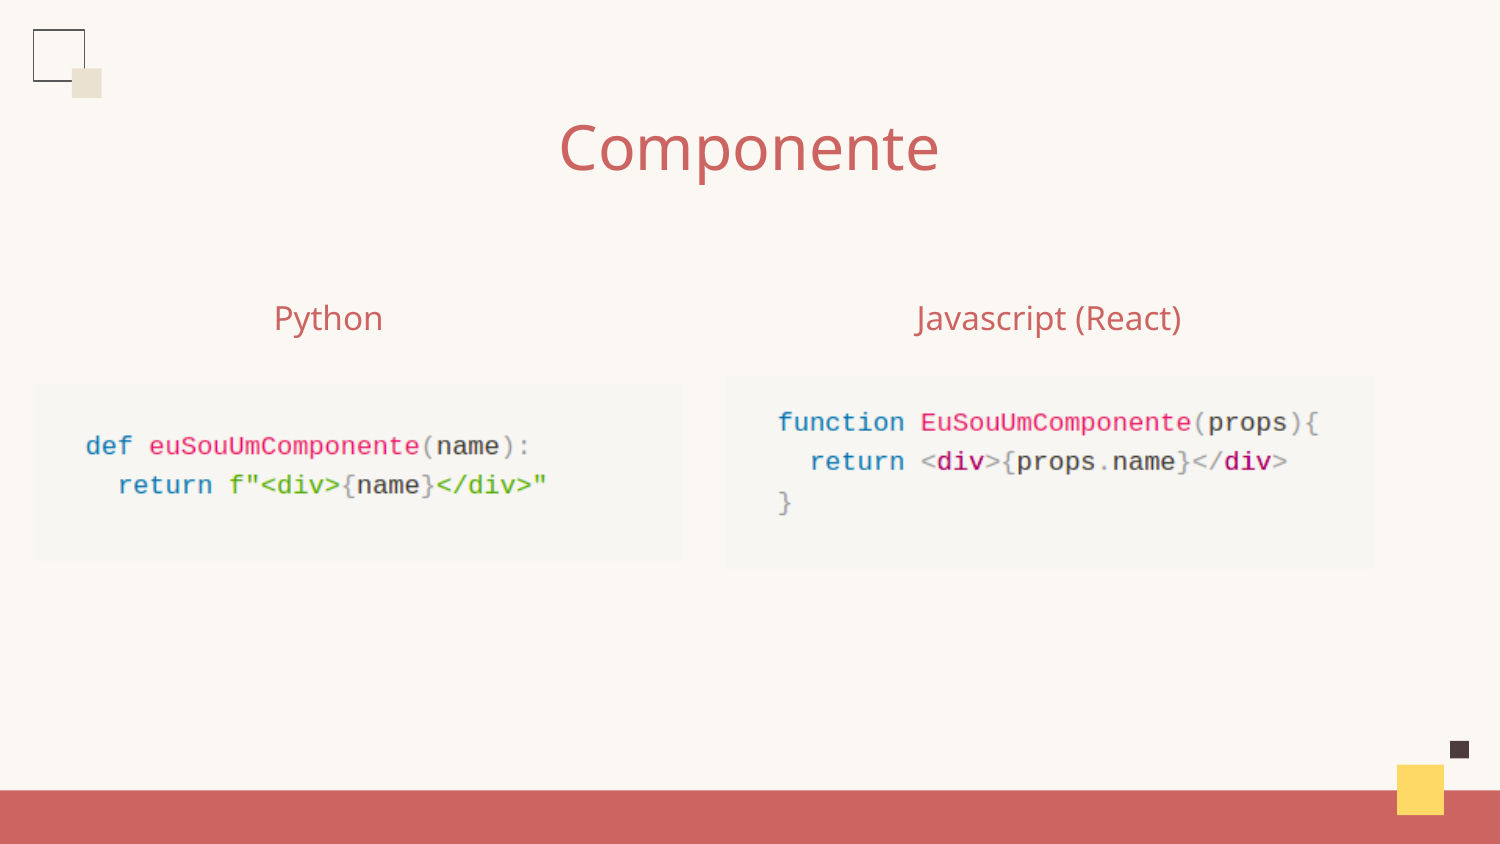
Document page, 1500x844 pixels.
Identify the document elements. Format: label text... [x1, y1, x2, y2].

title Componente [104, 97, 1396, 192]
subtitle Python [158, 282, 499, 345]
subtitle Javascript (React) [879, 282, 1220, 345]
picture [32, 383, 682, 561]
picture [724, 375, 1374, 569]
